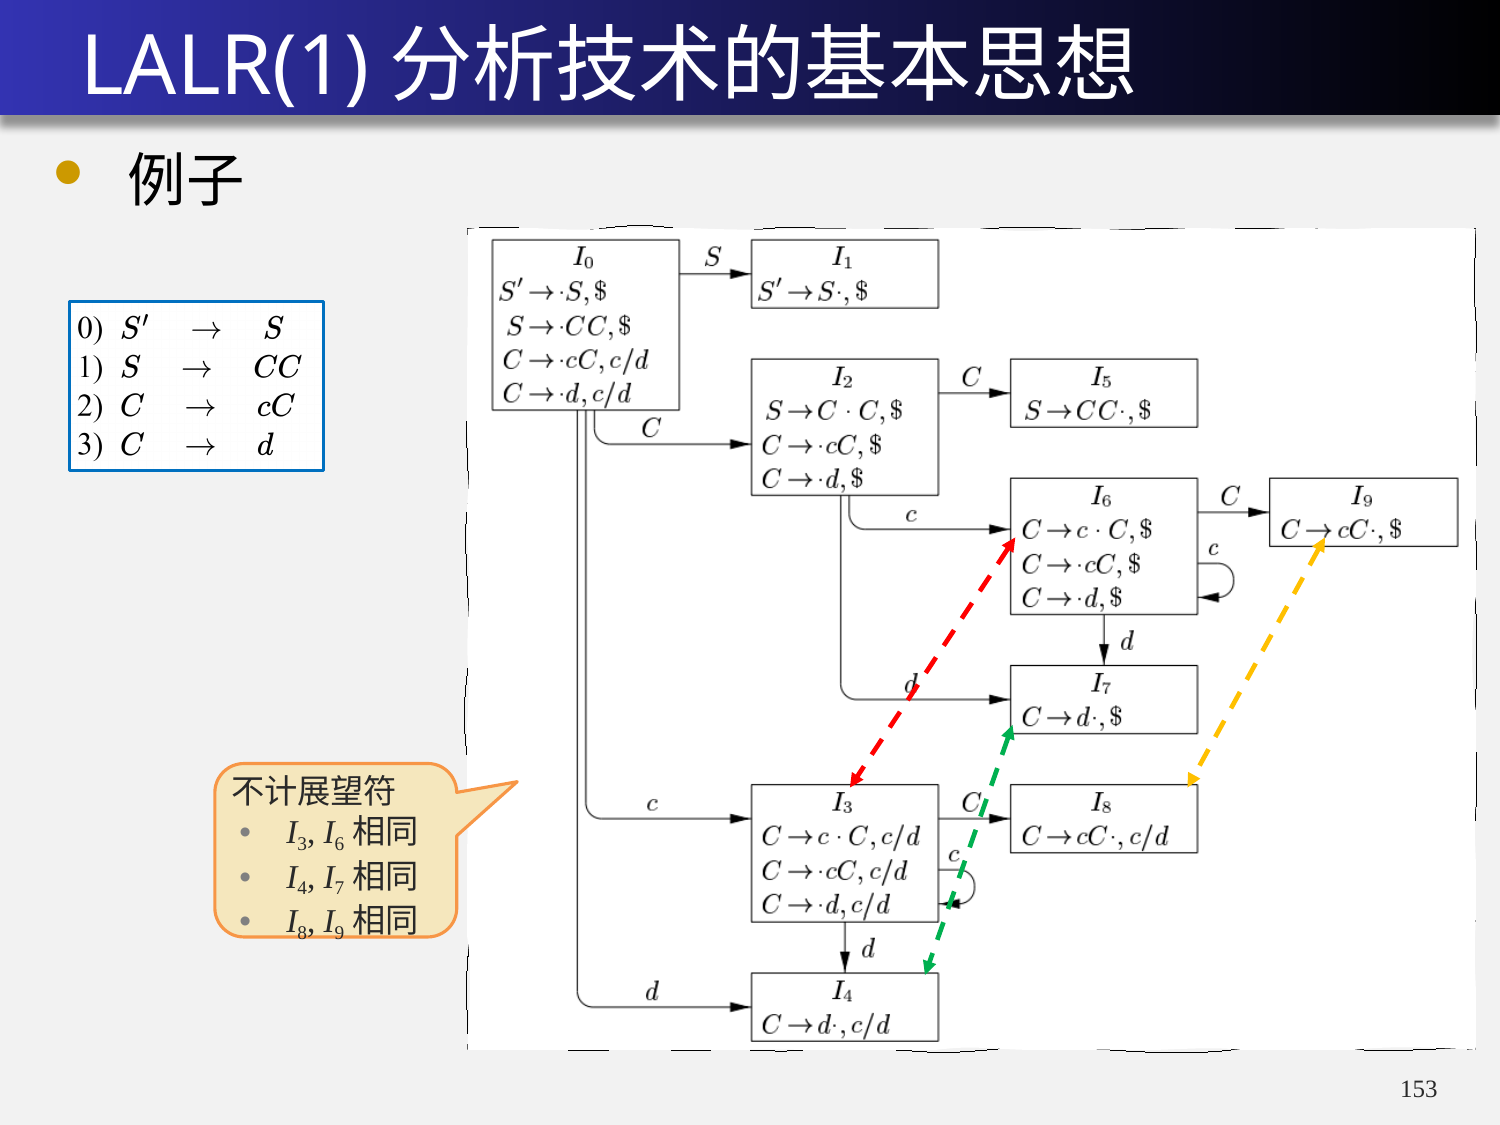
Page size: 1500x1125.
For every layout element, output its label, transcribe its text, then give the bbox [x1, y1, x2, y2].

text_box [214, 763, 457, 938]
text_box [1187, 537, 1326, 788]
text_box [924, 796, 1013, 976]
title LALR(1)分析技术的基本思想 [78, 8, 1246, 199]
picture [467, 228, 1476, 1051]
slide_number 152 [1368, 1077, 1482, 1103]
text_box 例子 [50, 126, 762, 213]
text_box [849, 537, 1016, 788]
picture [70, 302, 322, 470]
